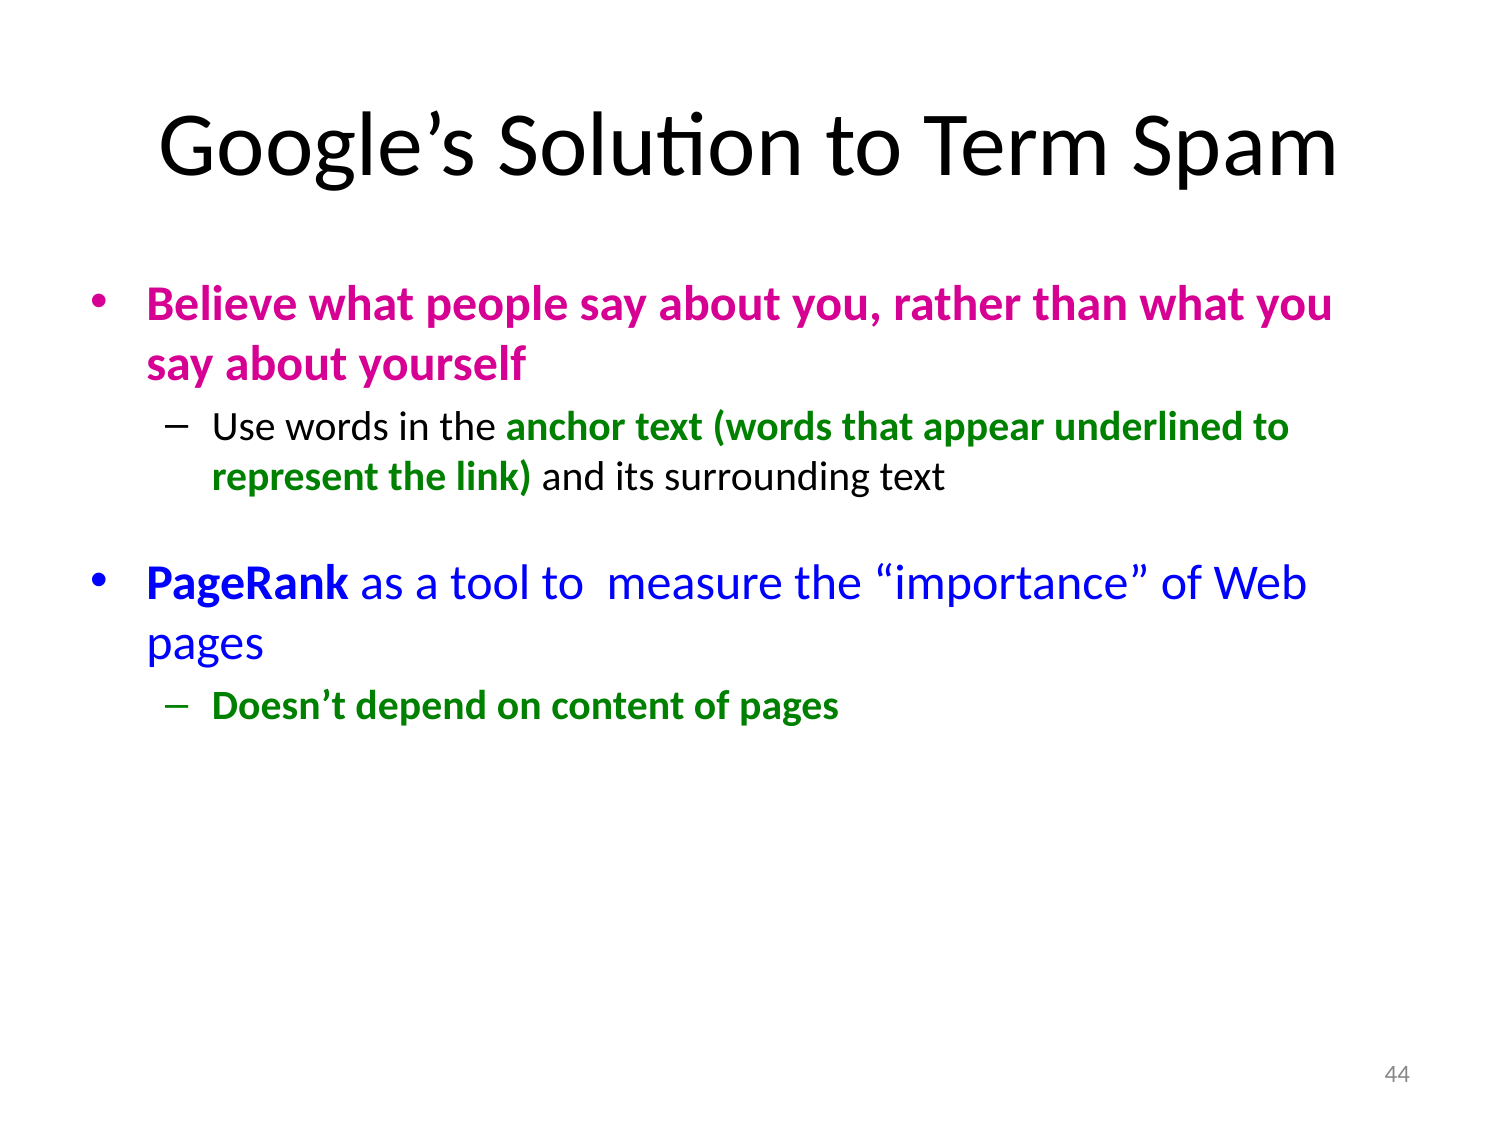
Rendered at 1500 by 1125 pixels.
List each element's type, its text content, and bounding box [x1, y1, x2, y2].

title Google’s Solution to Term Spam [75, 45, 1425, 233]
slide_number ‹#› [1074, 1042, 1425, 1103]
list Believe what people say about you, rather than what you say about yourself Use words in the anchor text (words that appear underlined to represent the link) and its surrounding text PageRank as a tool to measure the “importance” of Web pages Doesn’t depend on content of pages [75, 262, 1425, 1005]
